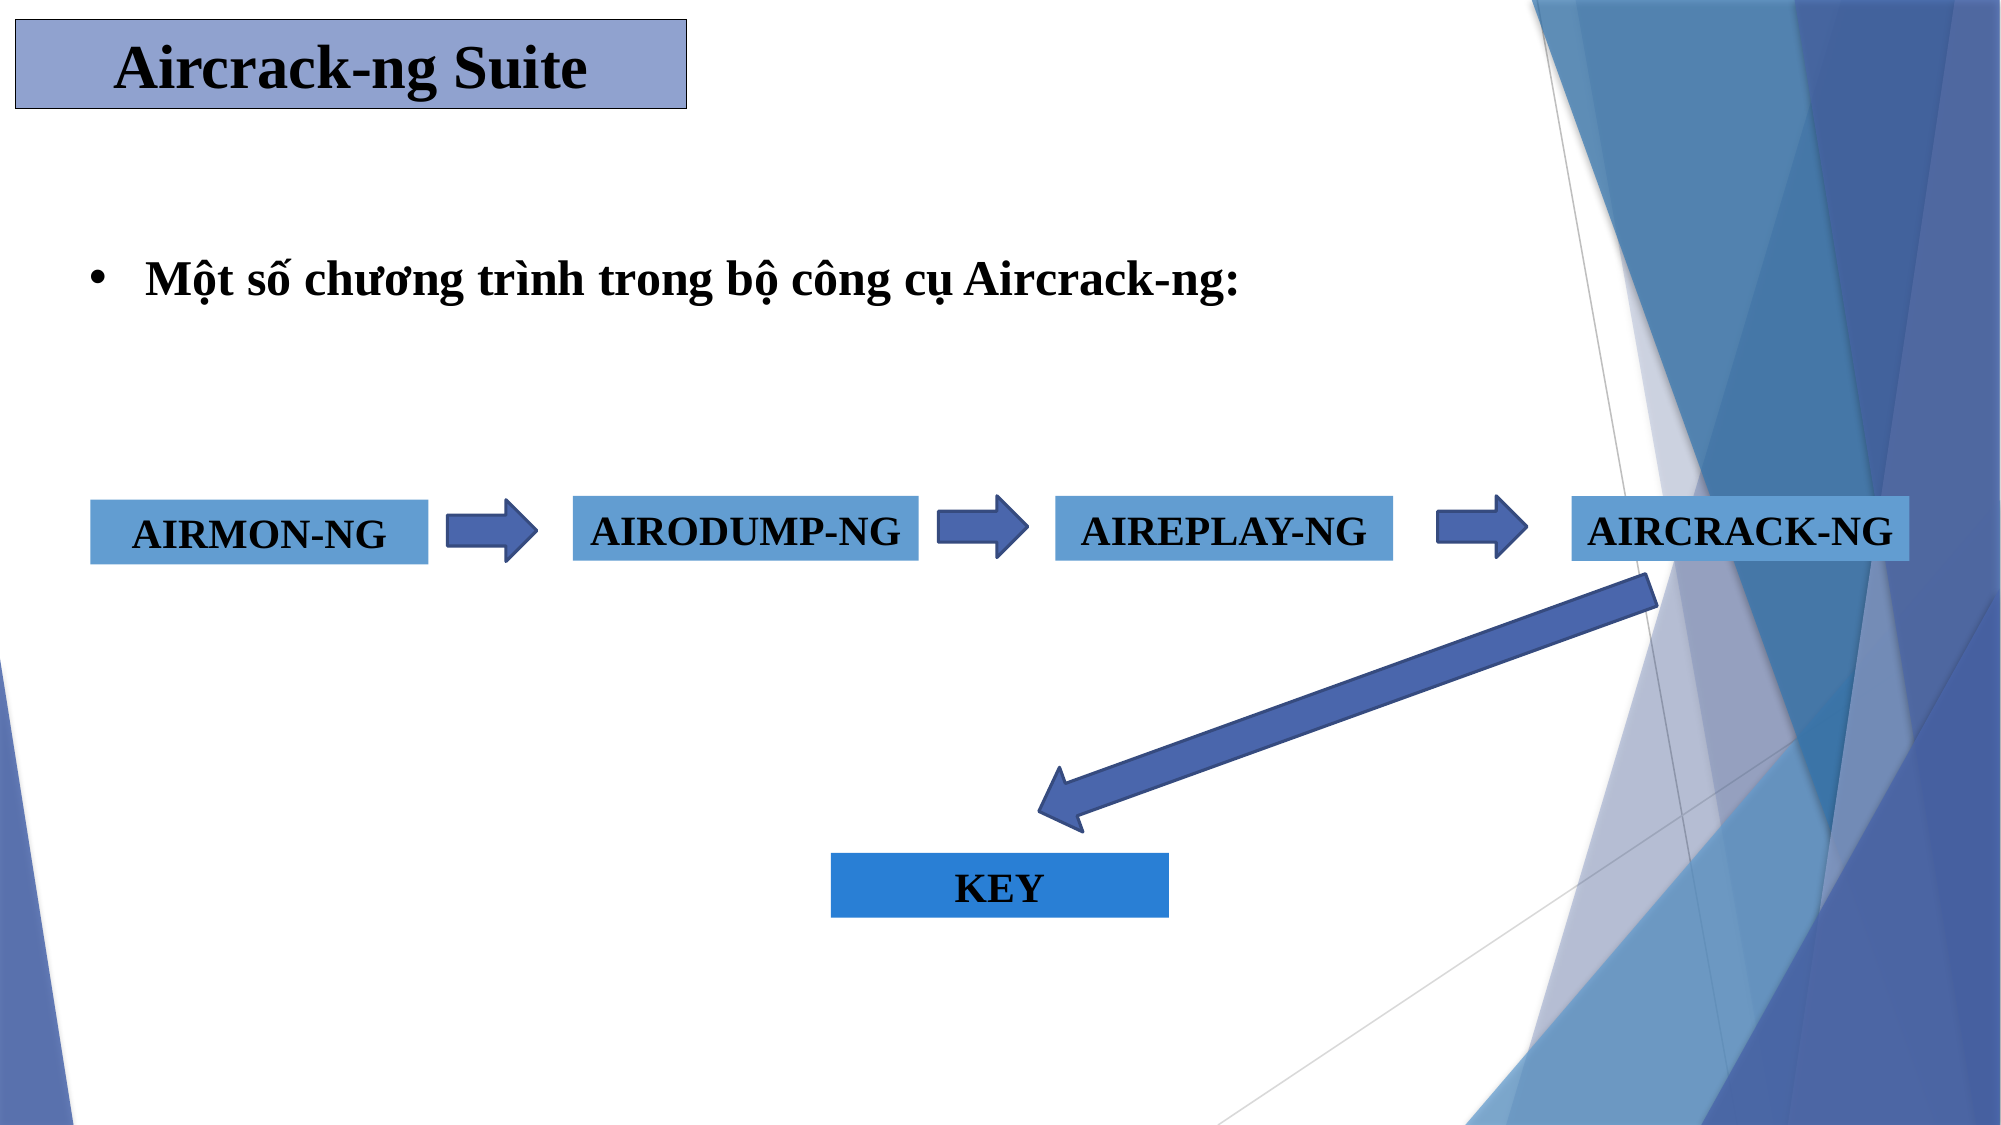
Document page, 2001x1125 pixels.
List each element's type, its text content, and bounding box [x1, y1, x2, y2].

text_box AIRODUMP-NG [572, 495, 919, 561]
text_box AIRMON-NG [90, 499, 429, 565]
text_box [445, 498, 538, 563]
text_box KEY [830, 852, 1169, 918]
text_box Aircrack-ng Suite [15, 19, 687, 109]
text_box Một số chương trình trong bộ công cụ Aircrack-ng: [74, 238, 1263, 314]
text_box [936, 494, 1029, 559]
text_box [1436, 494, 1529, 559]
text_box AIREPLAY-NG [1055, 495, 1394, 561]
text_box [1037, 572, 1659, 834]
text_box AIRCRACK-NG [1571, 496, 1910, 561]
